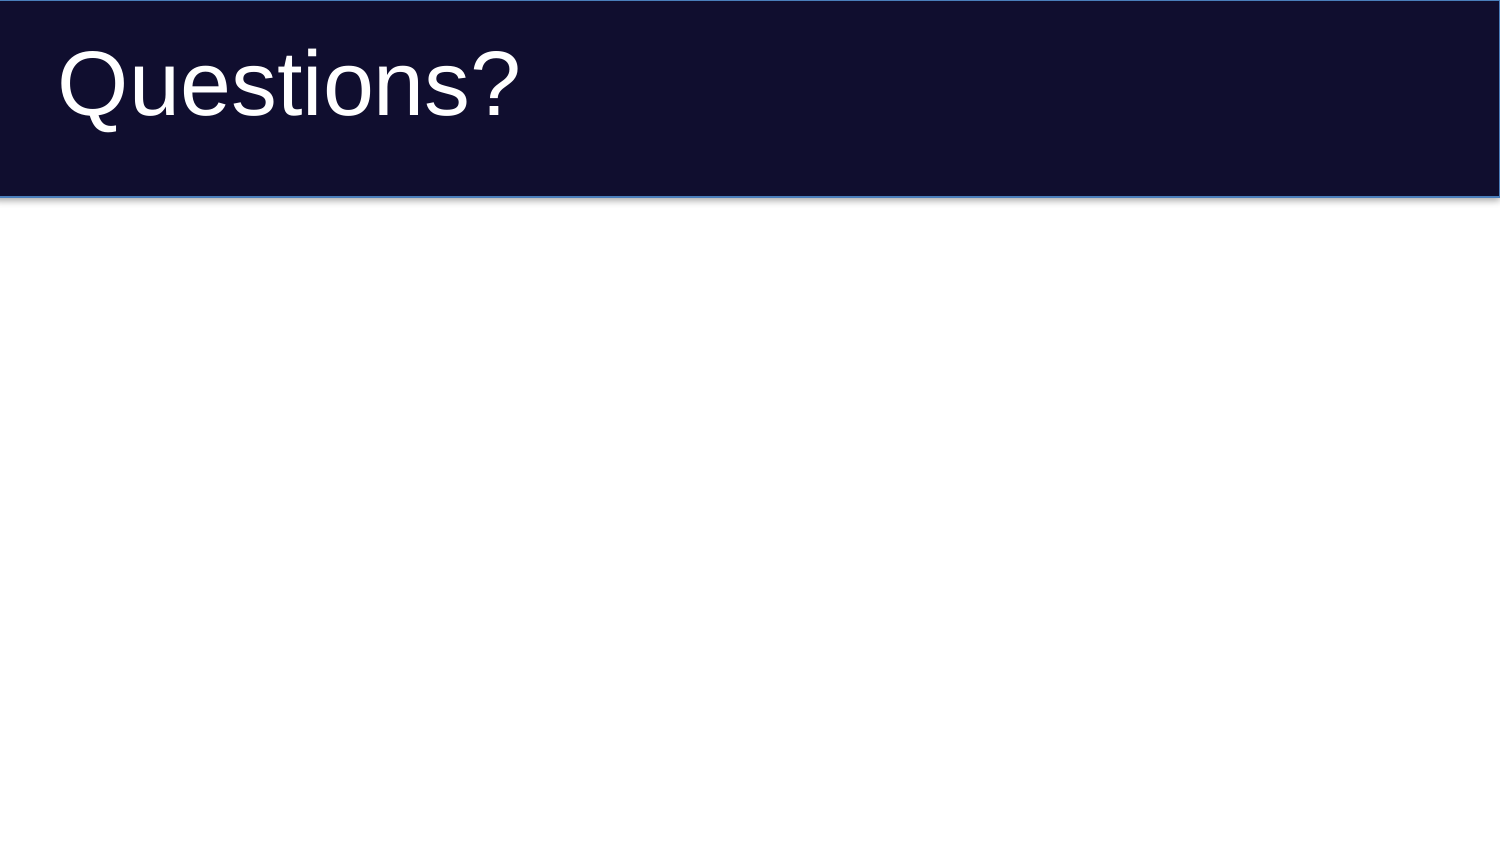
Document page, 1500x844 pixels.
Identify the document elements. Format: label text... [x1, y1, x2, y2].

title Questions? [56, 6, 1069, 150]
